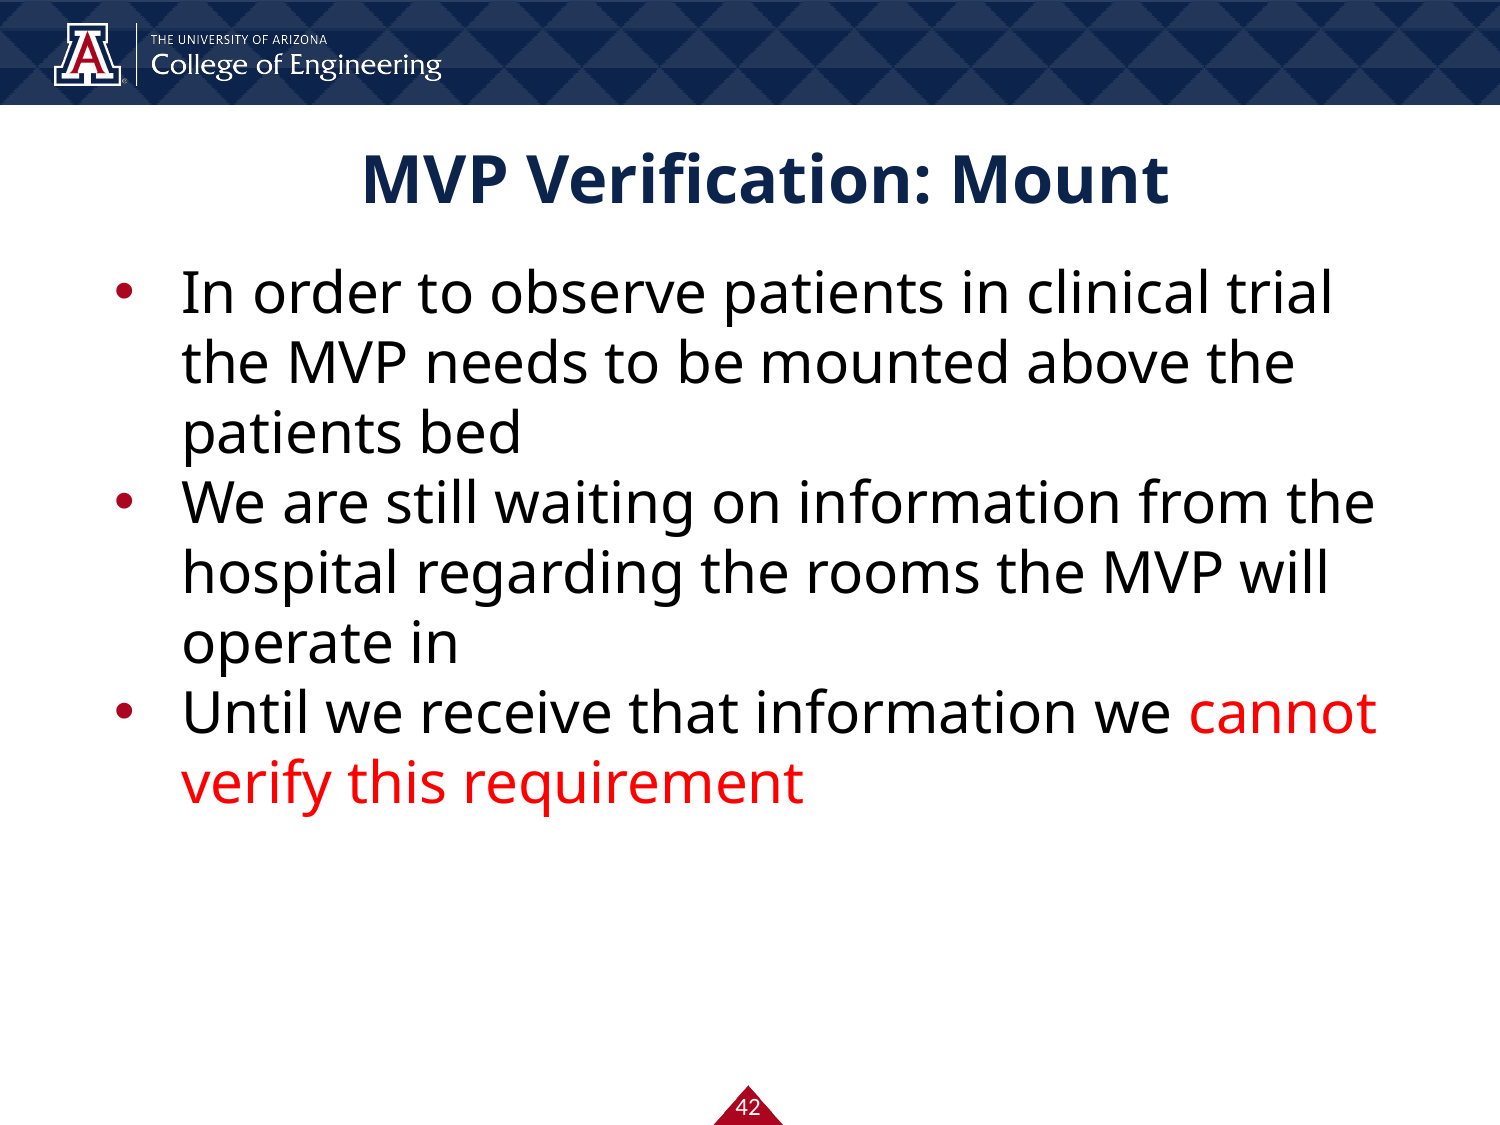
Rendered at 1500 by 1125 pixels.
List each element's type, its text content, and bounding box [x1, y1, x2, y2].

title MVP Verification: Mount [90, 101, 1441, 247]
picture [54, 23, 442, 86]
list In order to observe patients in clinical trial the MVP needs to be mounted above the patients bed We are still waiting on information from the hospital regarding the rooms the MVP will operate in Until we receive that information we cannot verify this requirement [90, 247, 1441, 1073]
slide_number ‹#› [715, 1075, 781, 1125]
